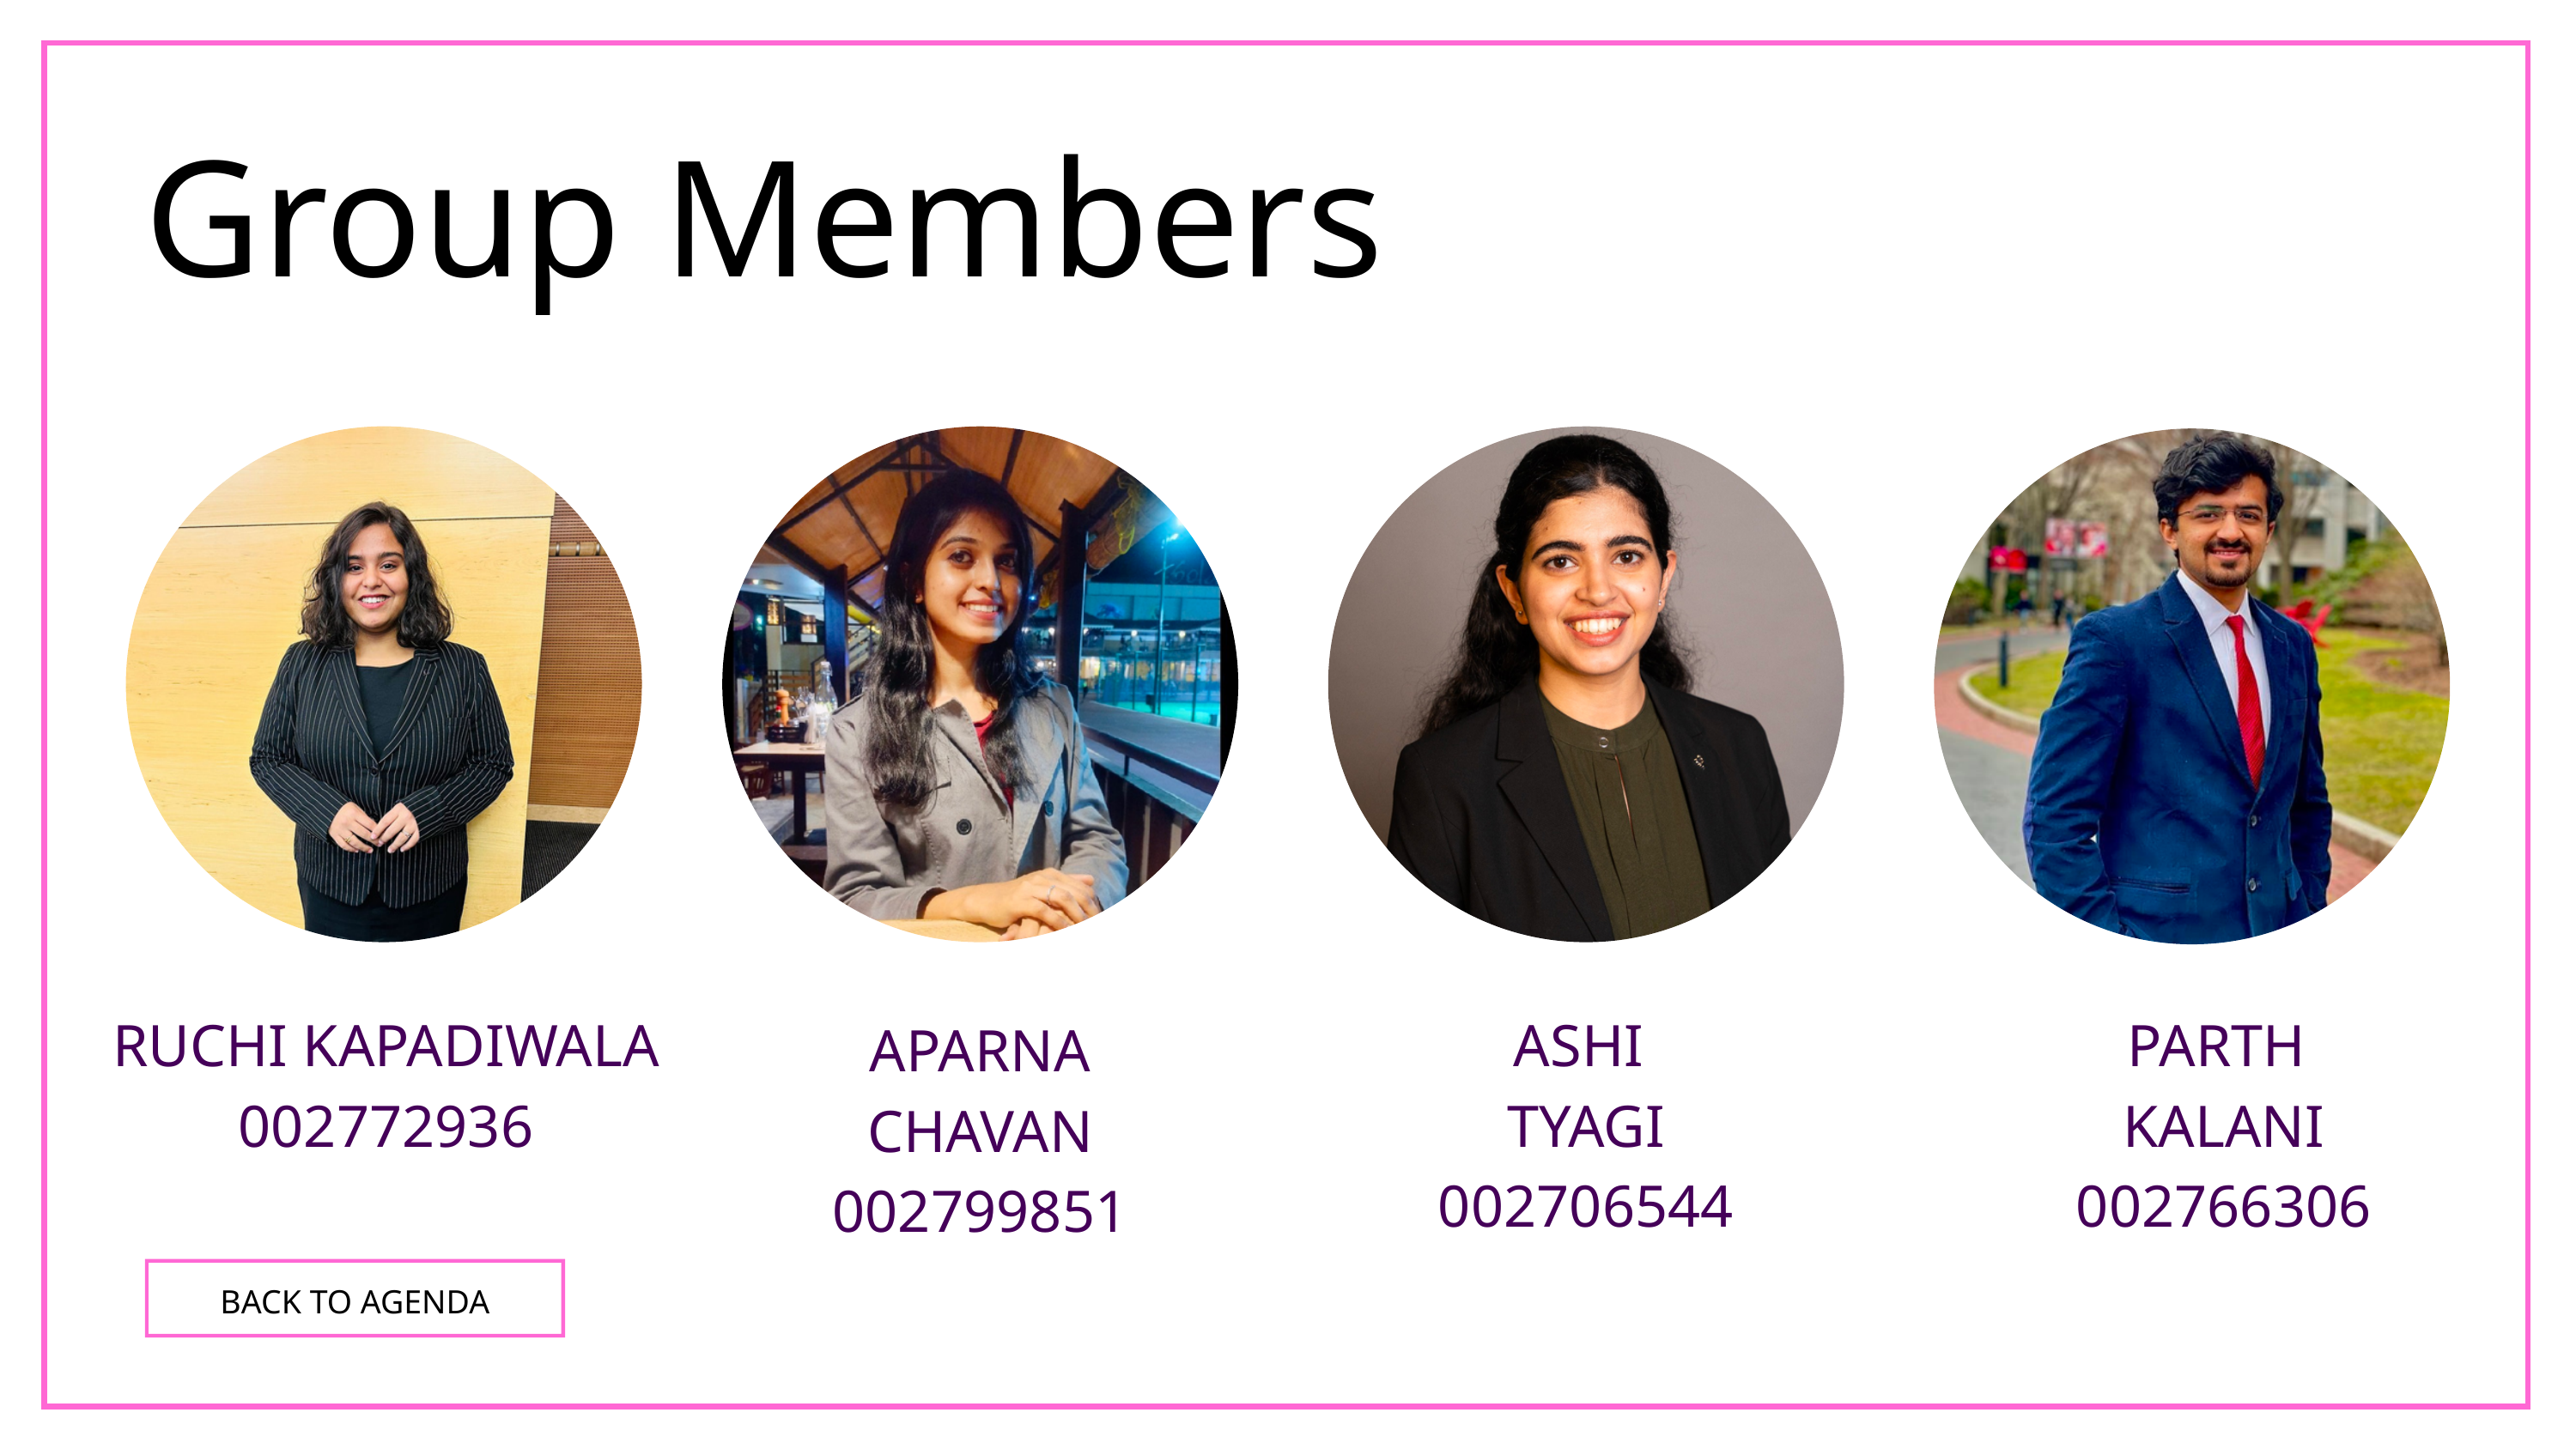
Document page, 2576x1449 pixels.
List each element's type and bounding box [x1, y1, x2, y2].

text_box [44, 42, 2529, 1407]
text_box [144, 1258, 566, 1338]
text_box [1327, 426, 1844, 943]
text_box [125, 426, 642, 943]
text_box [1934, 427, 2451, 945]
text_box [721, 426, 1239, 943]
